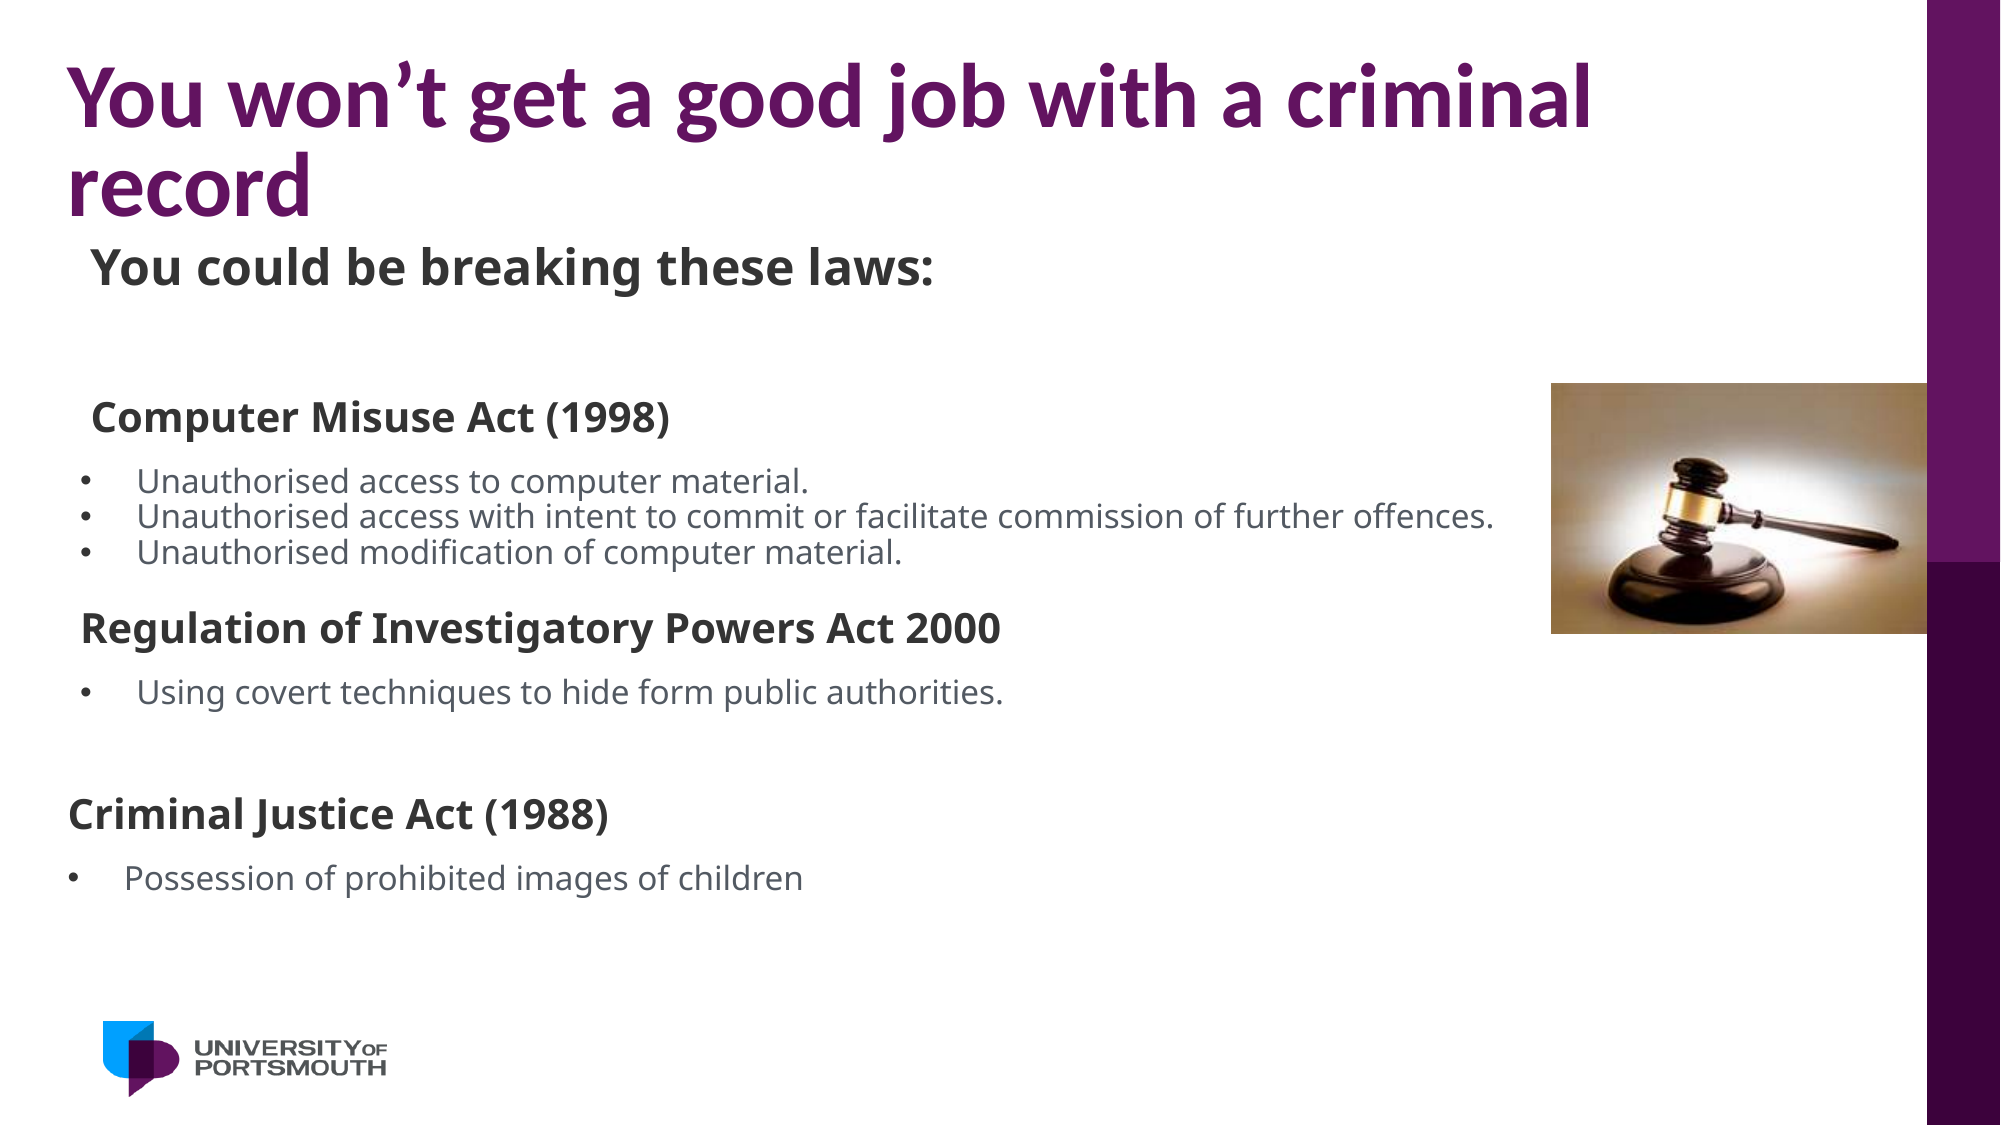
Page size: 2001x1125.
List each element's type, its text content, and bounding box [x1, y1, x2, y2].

picture [1551, 383, 1927, 634]
list You could be breaking these laws: Computer Misuse Act (1998) Unauthorised access to computer material. Unauthorised access with intent to commit or facilitate commission of further offences. Unauthorised modification of computer material. Regulation of Investigatory Powers Act 2000 Using covert techniques to hide form public authorities. Criminal Justice Act (1988) Possession of prohibited images of children [52, 227, 1520, 1010]
title You won’t get a good job with a criminal record [52, 41, 1708, 228]
picture [103, 1021, 387, 1097]
